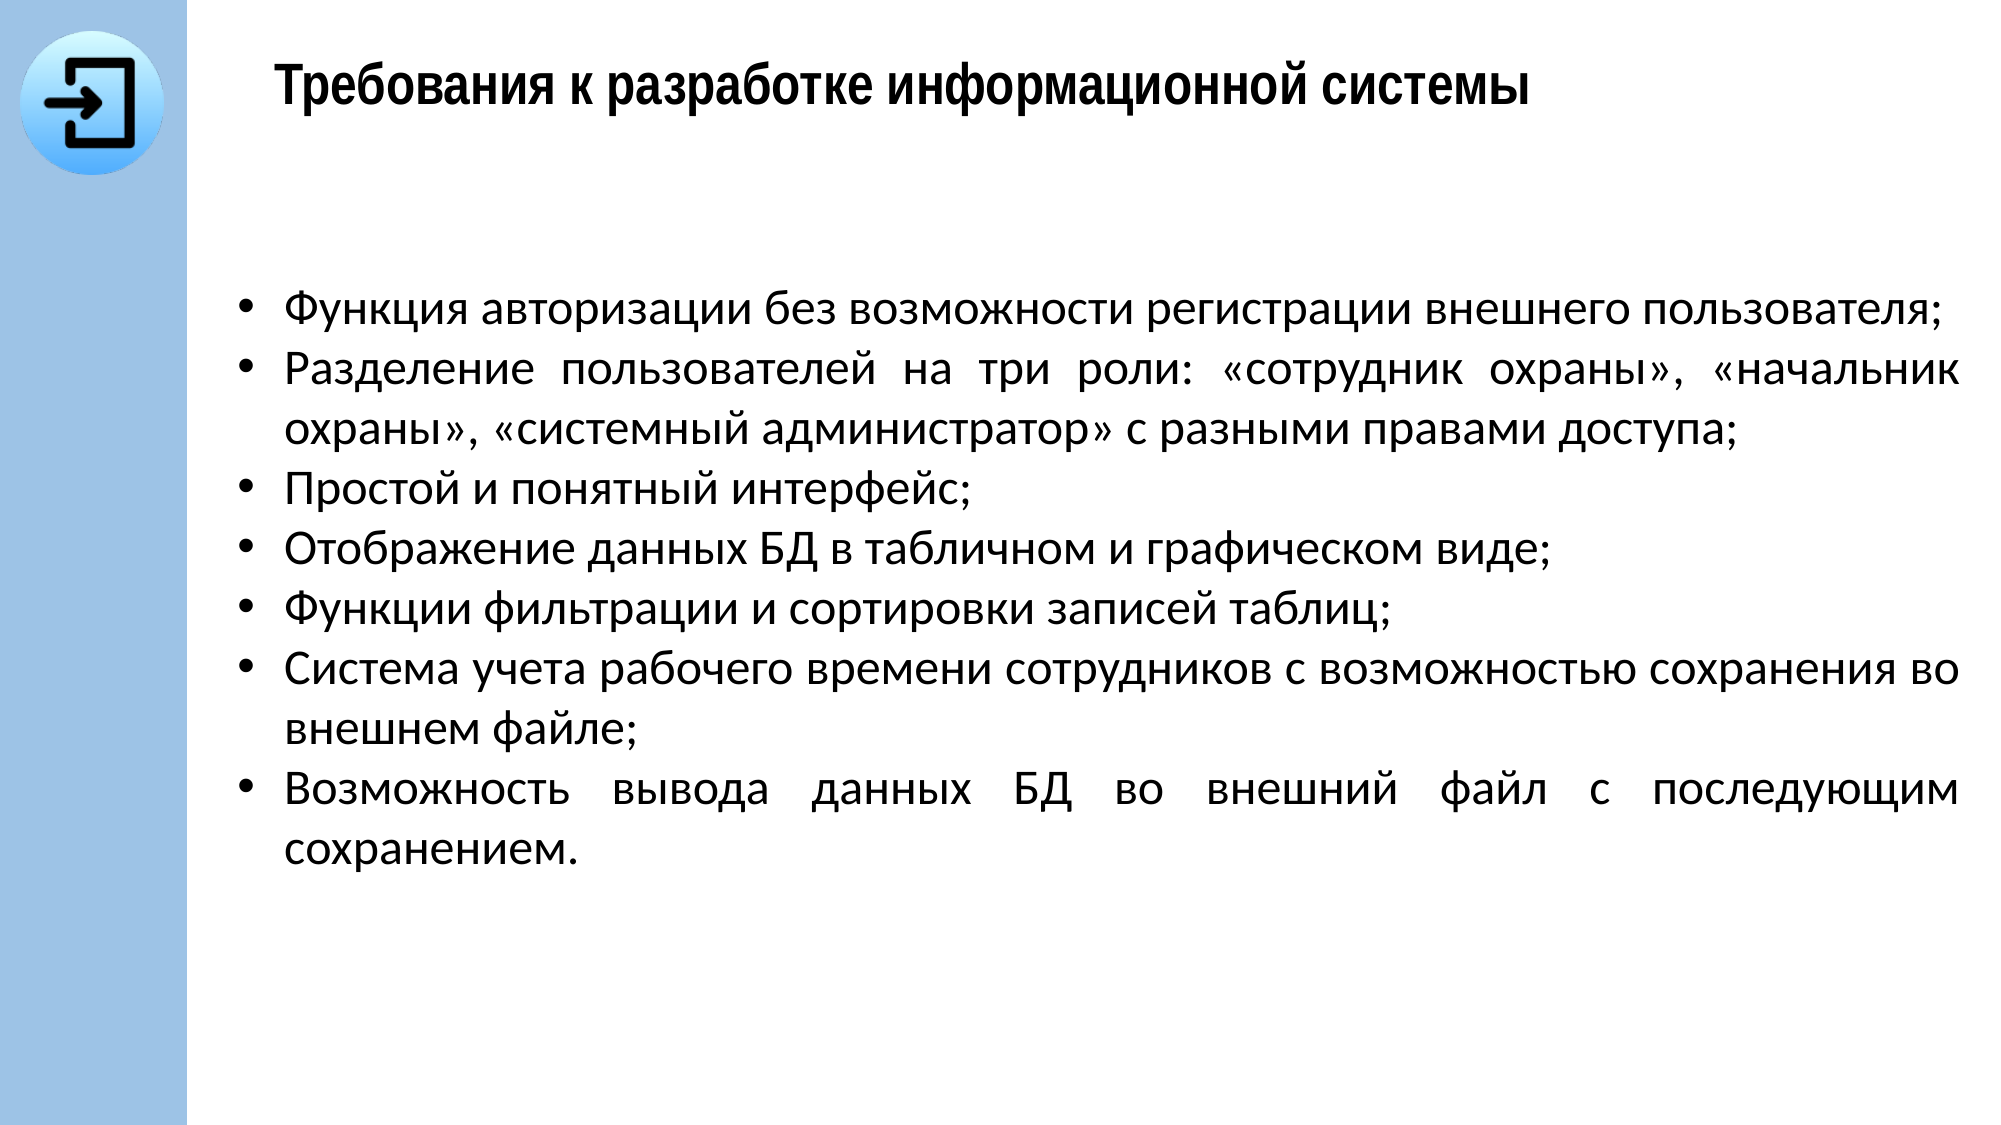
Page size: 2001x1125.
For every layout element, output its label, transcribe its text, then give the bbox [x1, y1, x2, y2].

text_box Требования к разработке информационной системы [259, 38, 1547, 124]
picture [20, 31, 164, 175]
text_box Функция авторизации без возможности регистрации внешнего пользователя; Разделение пользователей на три роли: «сотрудник охраны», «начальник охраны», «системный администратор» с разными правами доступа; Простой и понятный интерфейс; Отображение данных БД в табличном и графическом виде; Функции фильтрации и сортировки записей таблиц; Система учета рабочего времени сотрудников с возможностью сохранения во внешнем файле; Возможность вывода данных БД во внешний файл с последующим сохранением. [222, 267, 1976, 883]
text_box [0, 0, 187, 1125]
